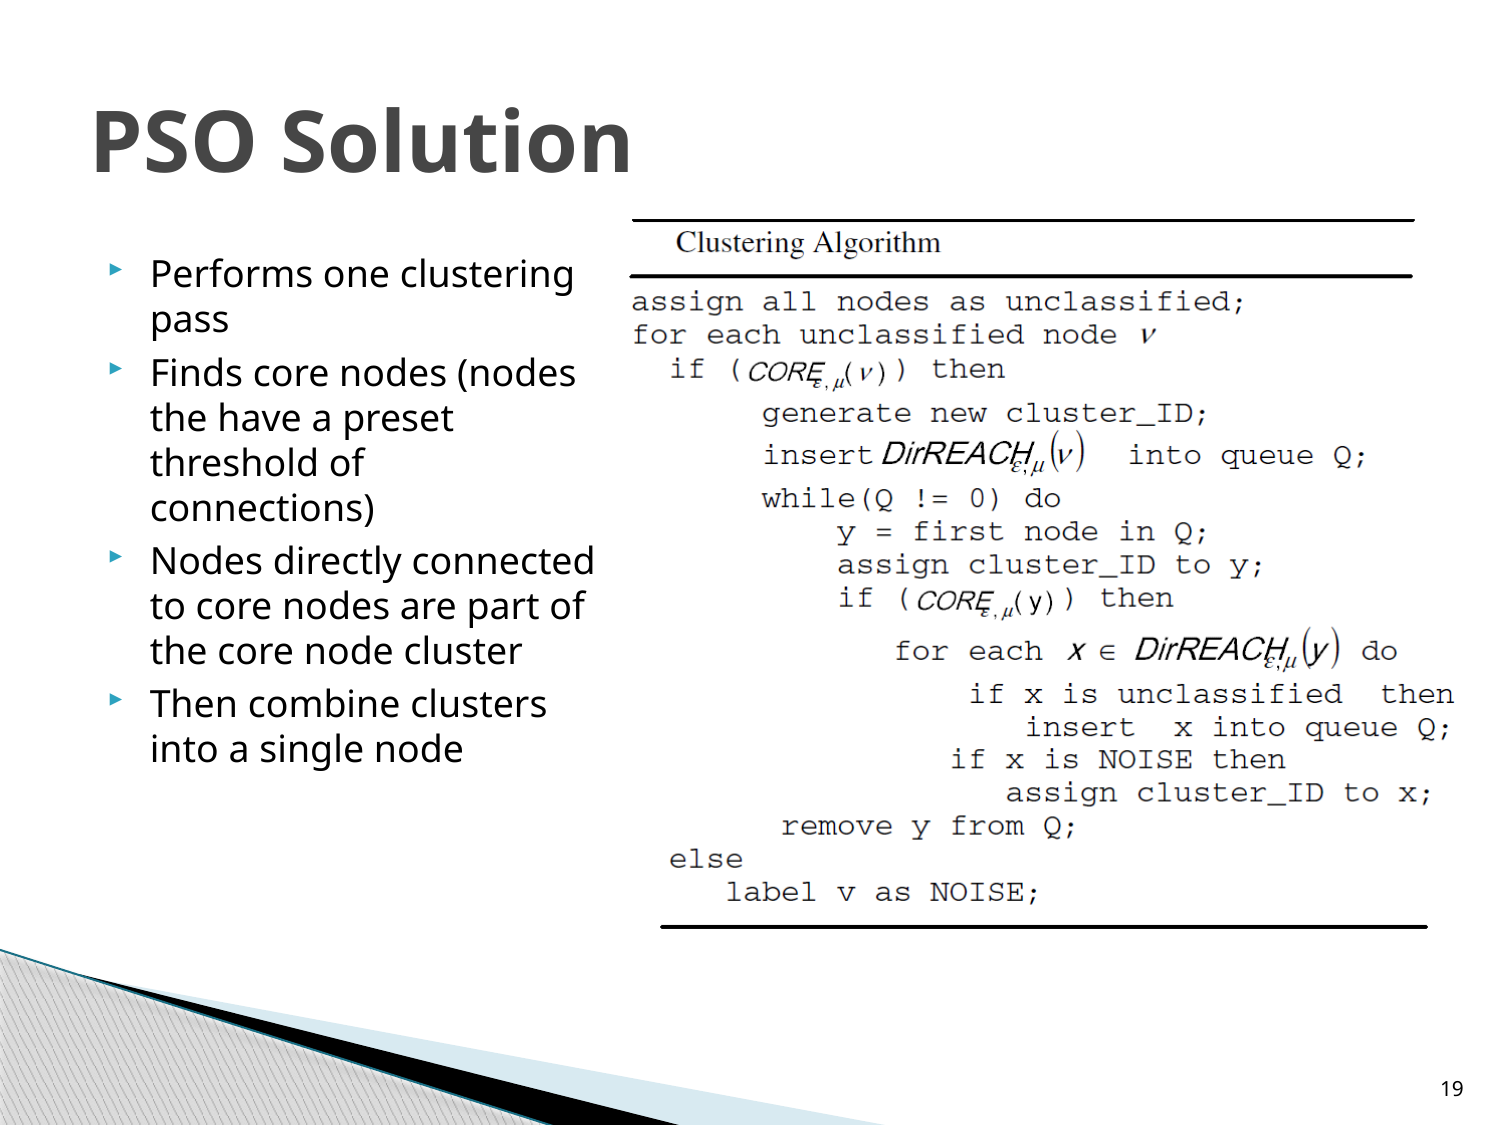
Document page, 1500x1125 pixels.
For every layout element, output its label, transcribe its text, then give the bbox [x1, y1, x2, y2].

list Performs one clustering pass Finds core nodes (nodes the have a preset threshold of connections) Nodes directly connected to core nodes are part of the core node cluster Then combine clusters into a single node [75, 243, 613, 986]
picture [613, 212, 1461, 941]
slide_number 19 [1418, 1051, 1479, 1112]
title PSO Solution [75, 45, 1425, 233]
